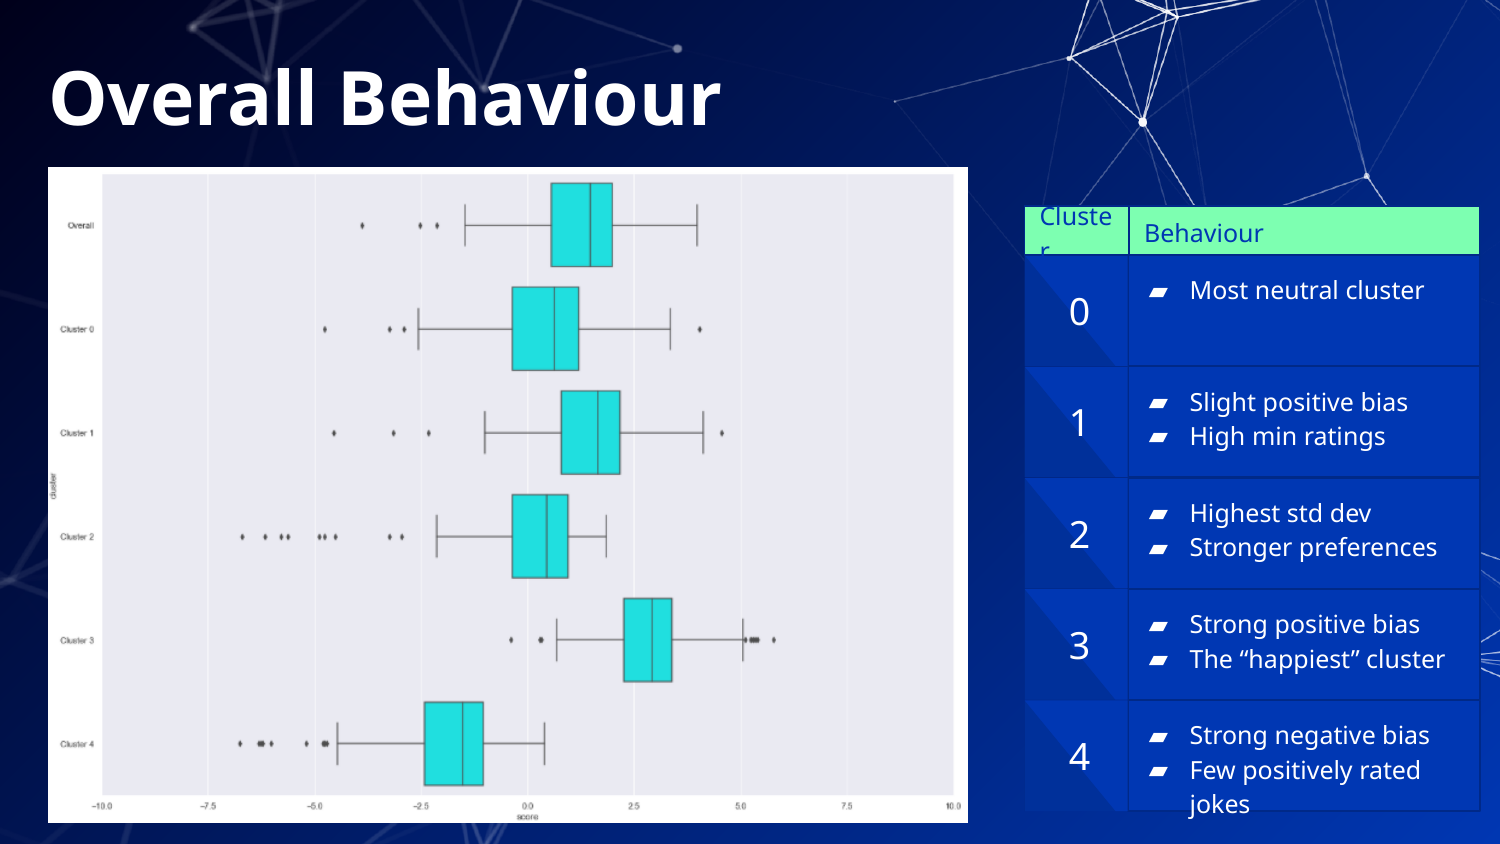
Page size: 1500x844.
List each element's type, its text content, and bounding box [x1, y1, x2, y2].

text_box Cluster [1024, 205, 1129, 254]
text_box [1024, 588, 1481, 699]
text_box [1024, 700, 1481, 812]
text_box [1024, 254, 1481, 365]
title Overall Behaviour [48, 0, 1037, 141]
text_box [1024, 366, 1481, 477]
text_box Behaviour [1129, 205, 1481, 254]
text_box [1024, 477, 1481, 588]
picture [0, 0, 1500, 844]
